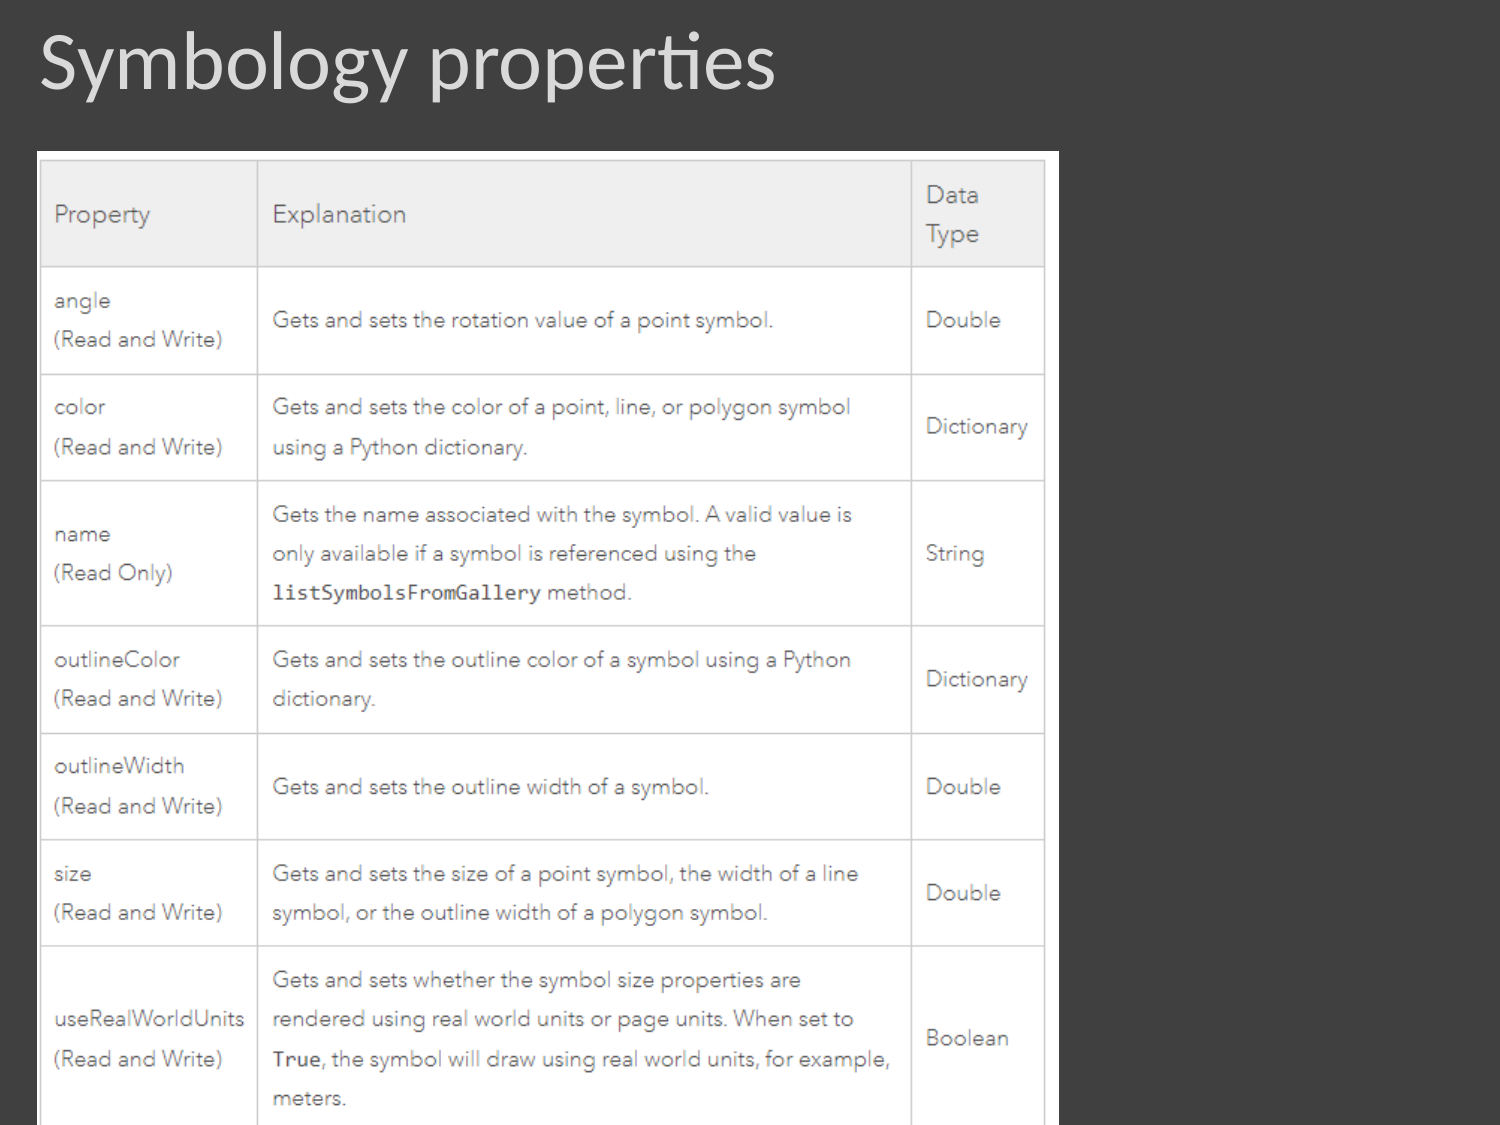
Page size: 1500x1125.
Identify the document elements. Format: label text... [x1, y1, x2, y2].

title Symbology properties [24, 24, 1338, 100]
picture [37, 151, 1059, 1125]
